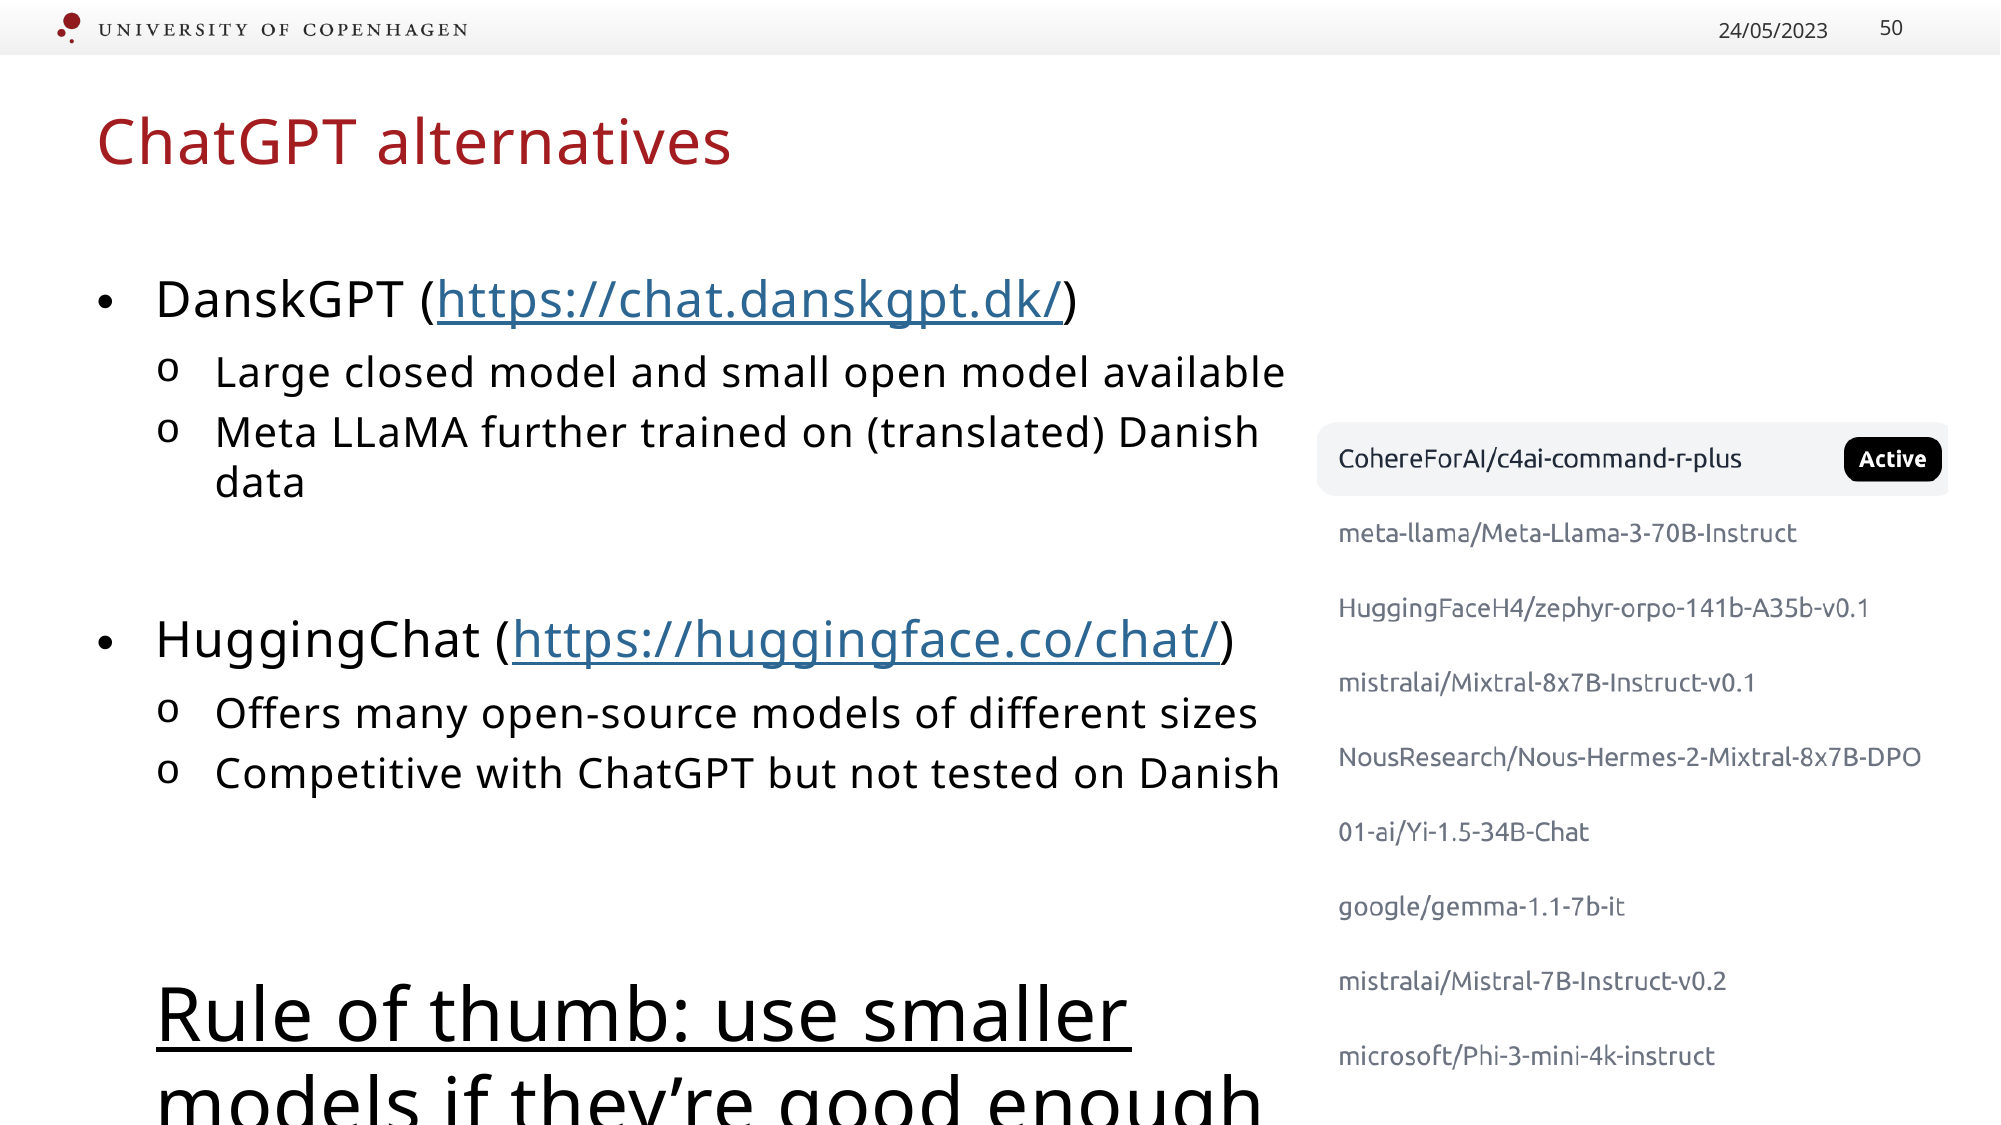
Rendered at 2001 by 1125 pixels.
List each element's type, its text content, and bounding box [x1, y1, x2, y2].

picture [92, 15, 475, 42]
title ChatGPT alternatives [96, 101, 1904, 244]
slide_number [1694, 14, 1829, 43]
list DanskGPT (https://chat.danskgpt.dk/) Large closed model and small open model available Meta LLaMA further trained on (translated) Danish data HuggingChat (https://huggingface.co/chat/) Offers many open-source models of different sizes Competitive with ChatGPT but not tested on Danish Rule of thumb: use smaller models if they’re good enough [96, 267, 1318, 1034]
picture [1317, 412, 1948, 1111]
slide_number 50 [1840, 14, 1904, 43]
